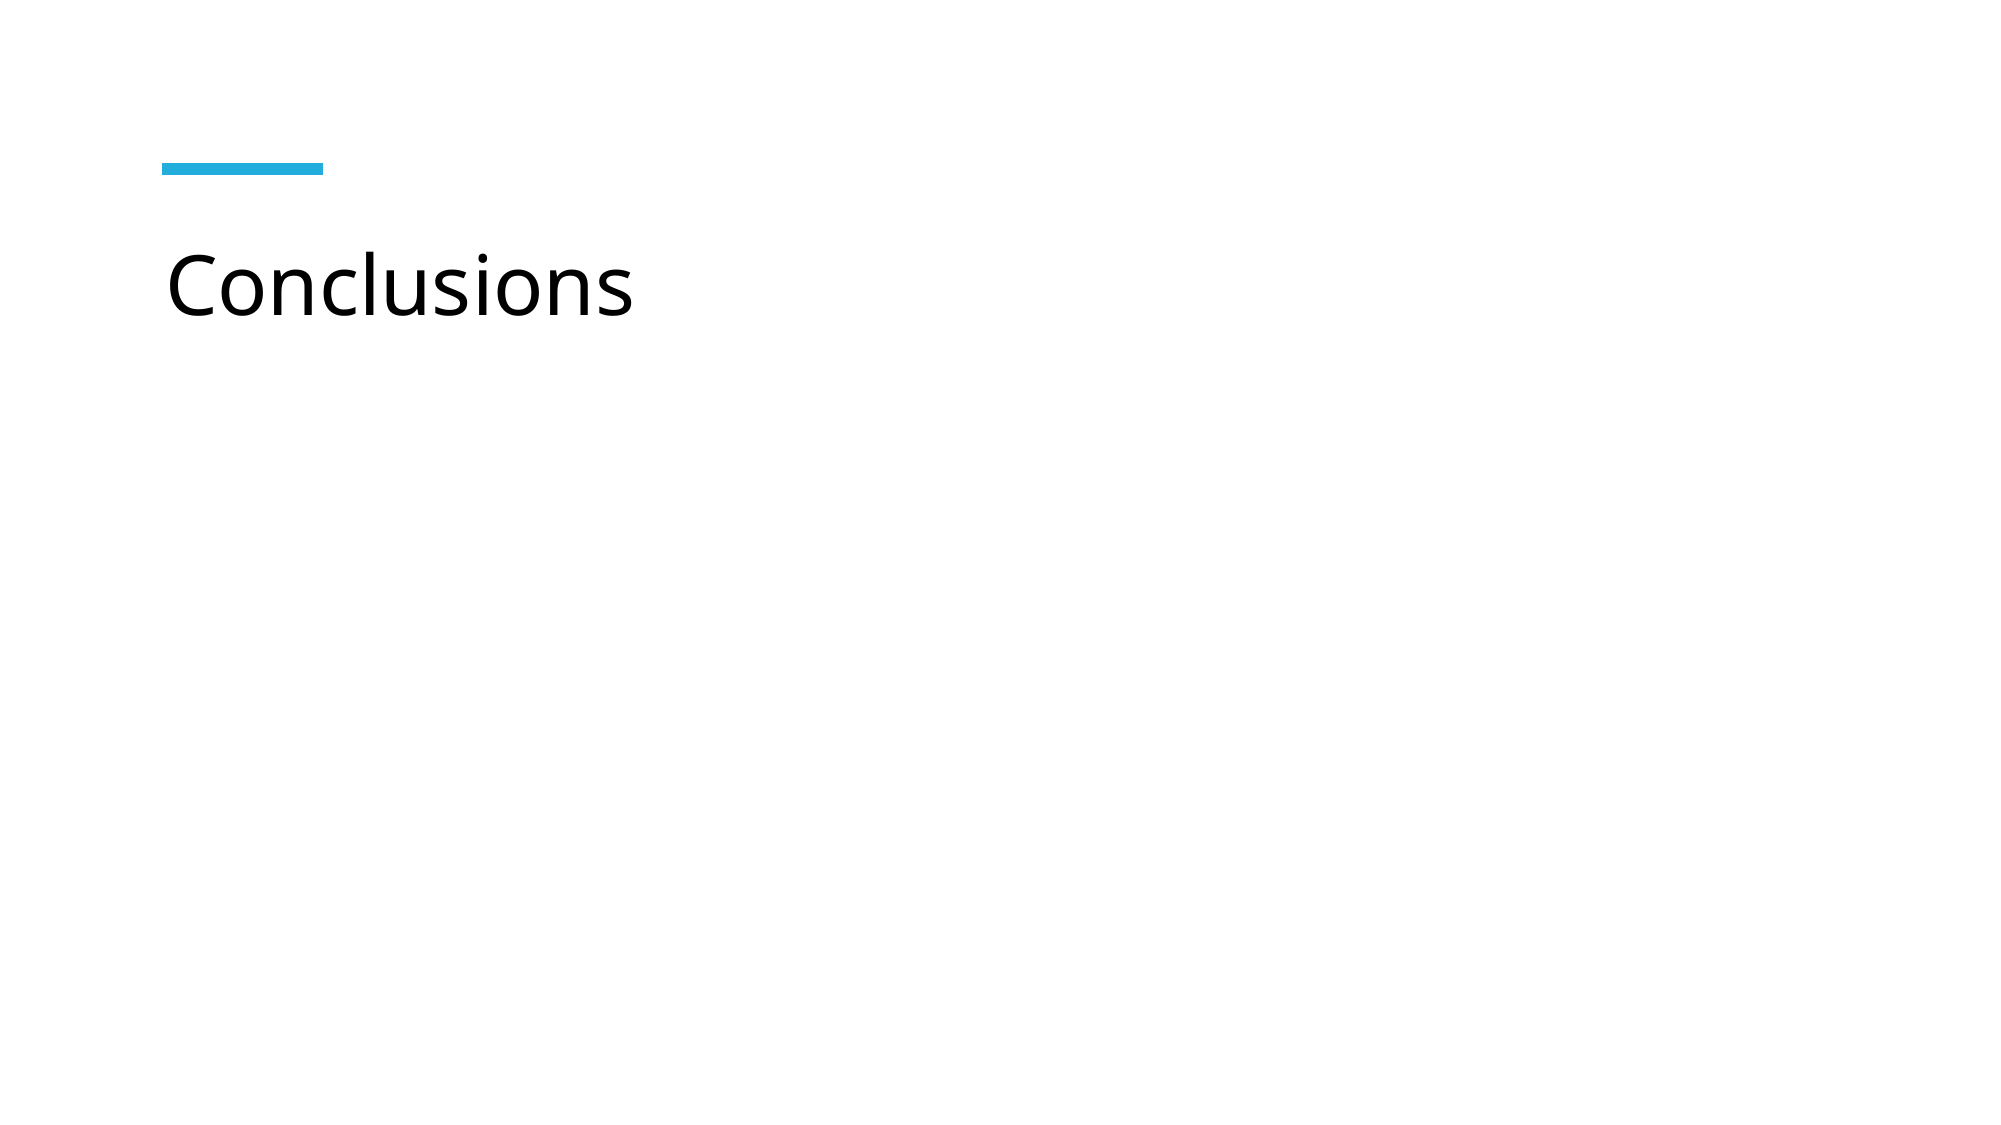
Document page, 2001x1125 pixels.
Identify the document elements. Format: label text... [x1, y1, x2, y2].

title Conclusions [150, 224, 1850, 420]
